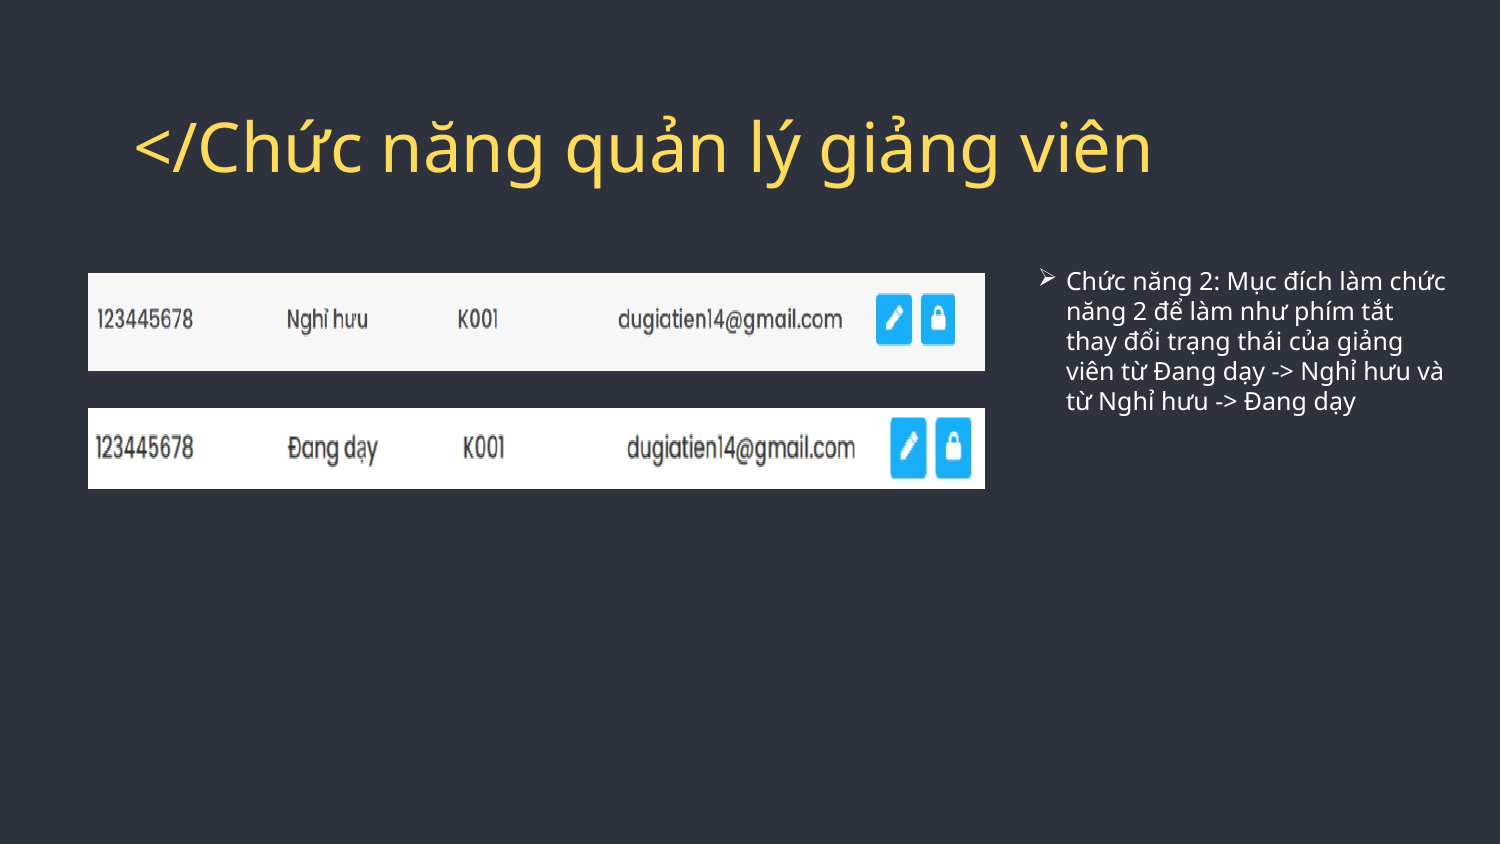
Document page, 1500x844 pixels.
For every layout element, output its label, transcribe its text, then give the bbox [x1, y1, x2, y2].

picture [88, 272, 986, 372]
title </Chức năng quản lý giảng viên [118, 88, 1382, 183]
text_box Chức năng 2: Mục đích làm chức năng 2 để làm như phím tắt thay đổi trạng thái của giảng viên từ Đang dạy -> Nghỉ hưu và từ Nghỉ hưu -> Đang dạy [1022, 250, 1465, 341]
picture [88, 407, 986, 490]
